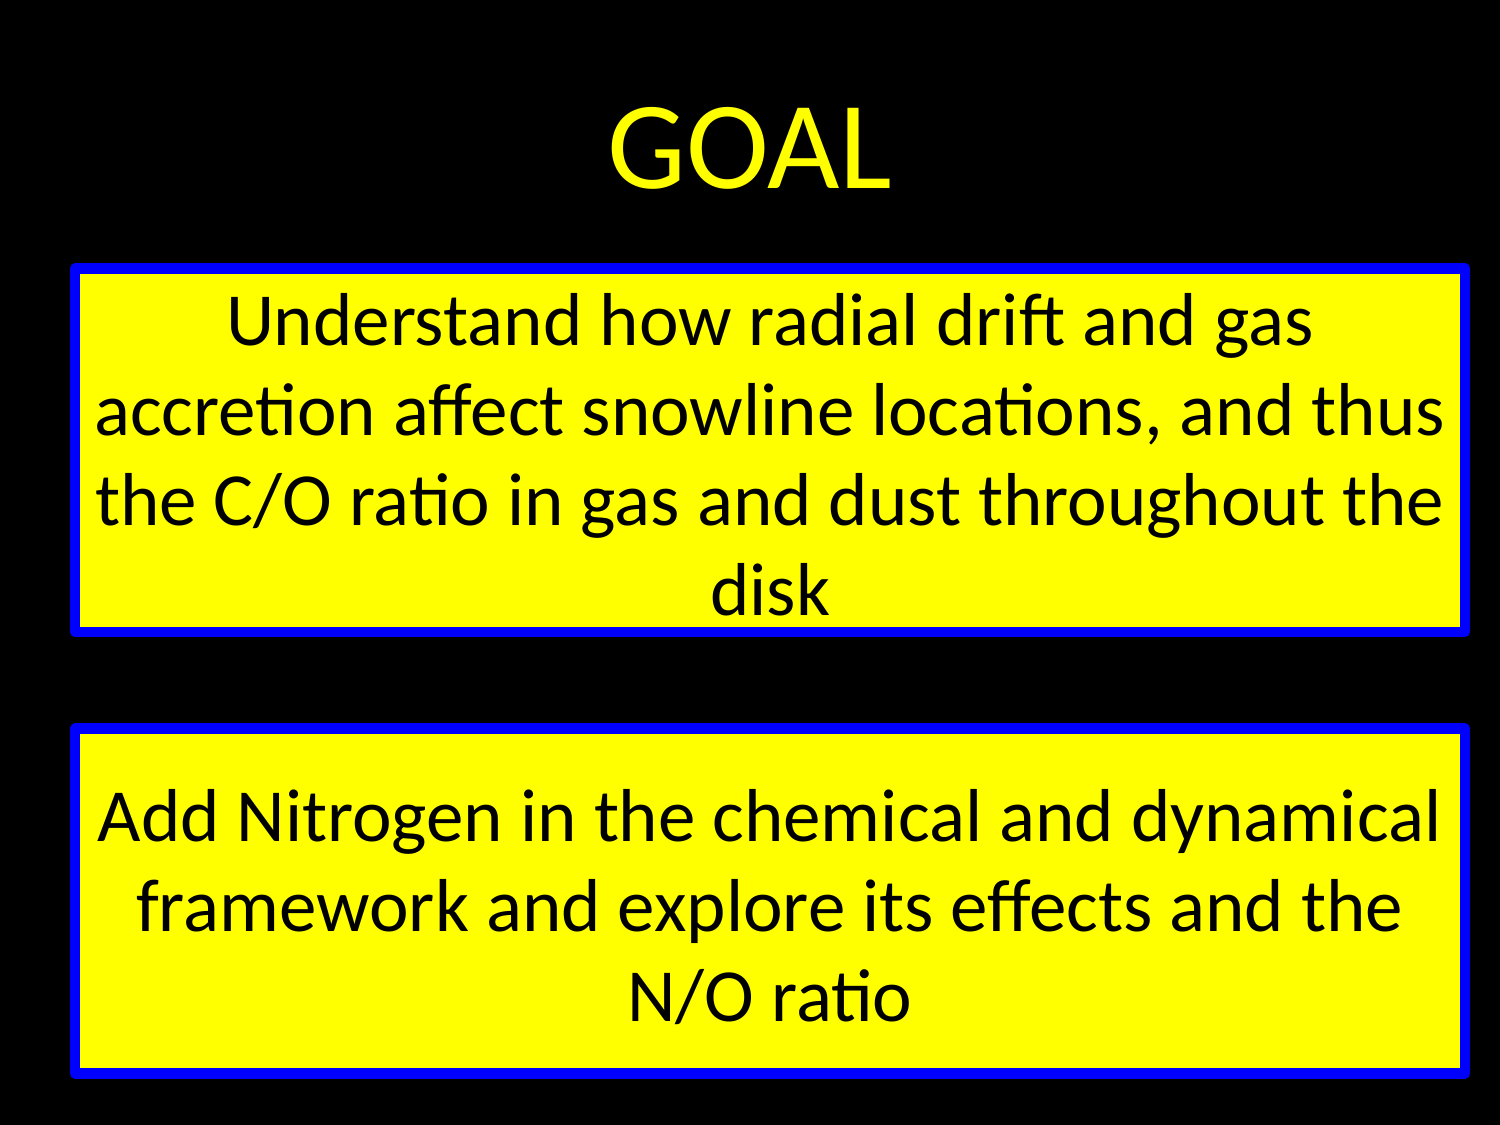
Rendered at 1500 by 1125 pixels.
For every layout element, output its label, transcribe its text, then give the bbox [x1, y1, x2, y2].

text_box GOAL [74, 45, 1425, 233]
title Understand how radial drift and gas accretion affect snowline locations, and thus the C/O ratio in gas and dust throughout the disk [75, 268, 1466, 632]
text_box Add Nitrogen in the chemical and dynamical framework and explore its effects and the N/O ratio [74, 728, 1466, 1074]
